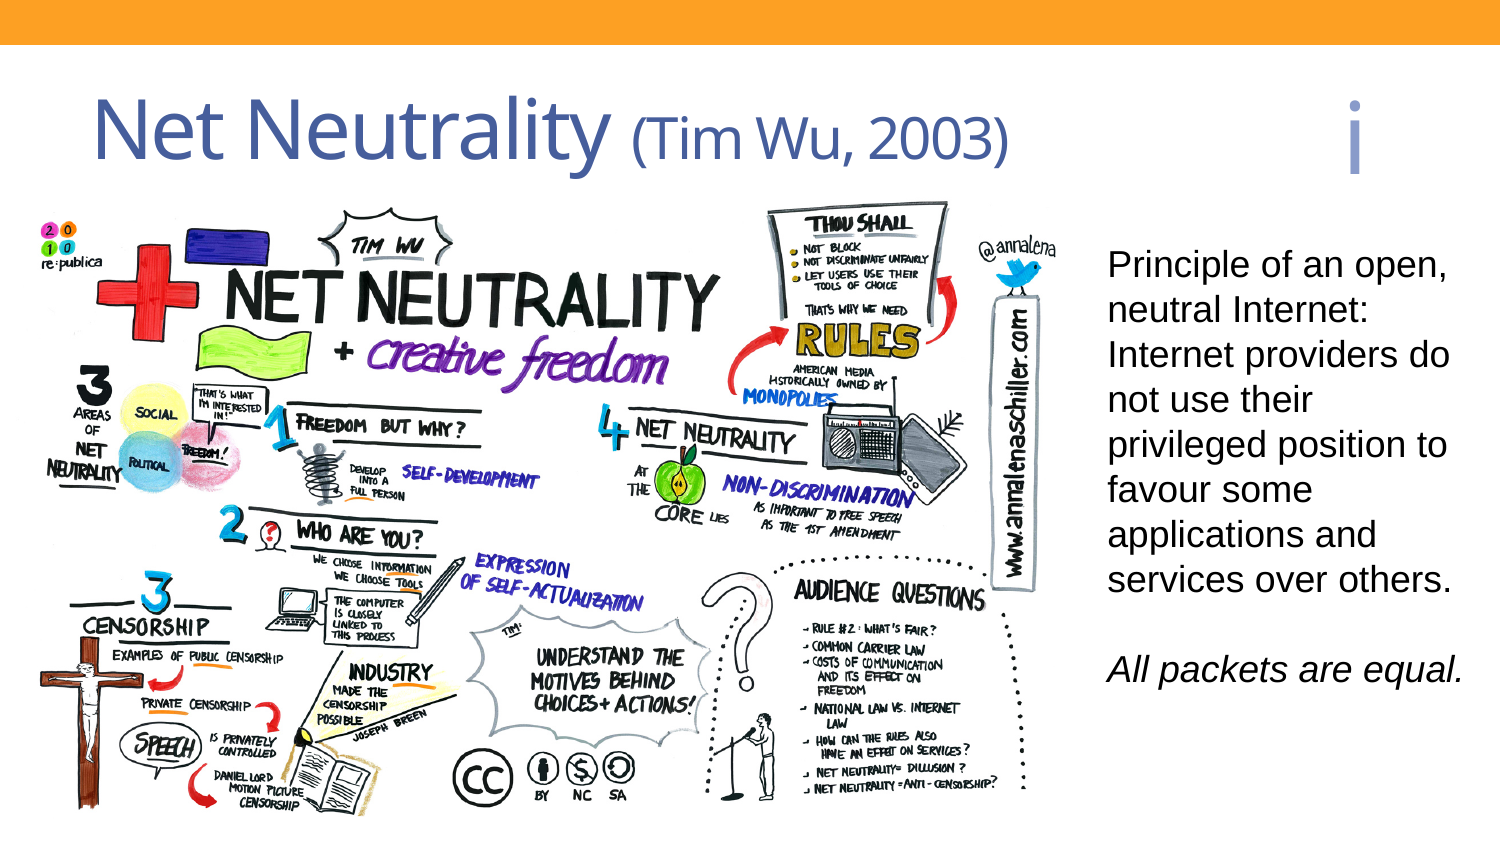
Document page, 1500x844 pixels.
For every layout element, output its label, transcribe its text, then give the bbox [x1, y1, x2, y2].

title Net Neutrality (Tim Wu, 2003) [75, 65, 1317, 188]
text_box Principle of an open, neutral Internet: Internet providers do not use their privileged position to favour some applications and services over others. All packets are equal. [1092, 232, 1483, 698]
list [0, 161, 1081, 844]
